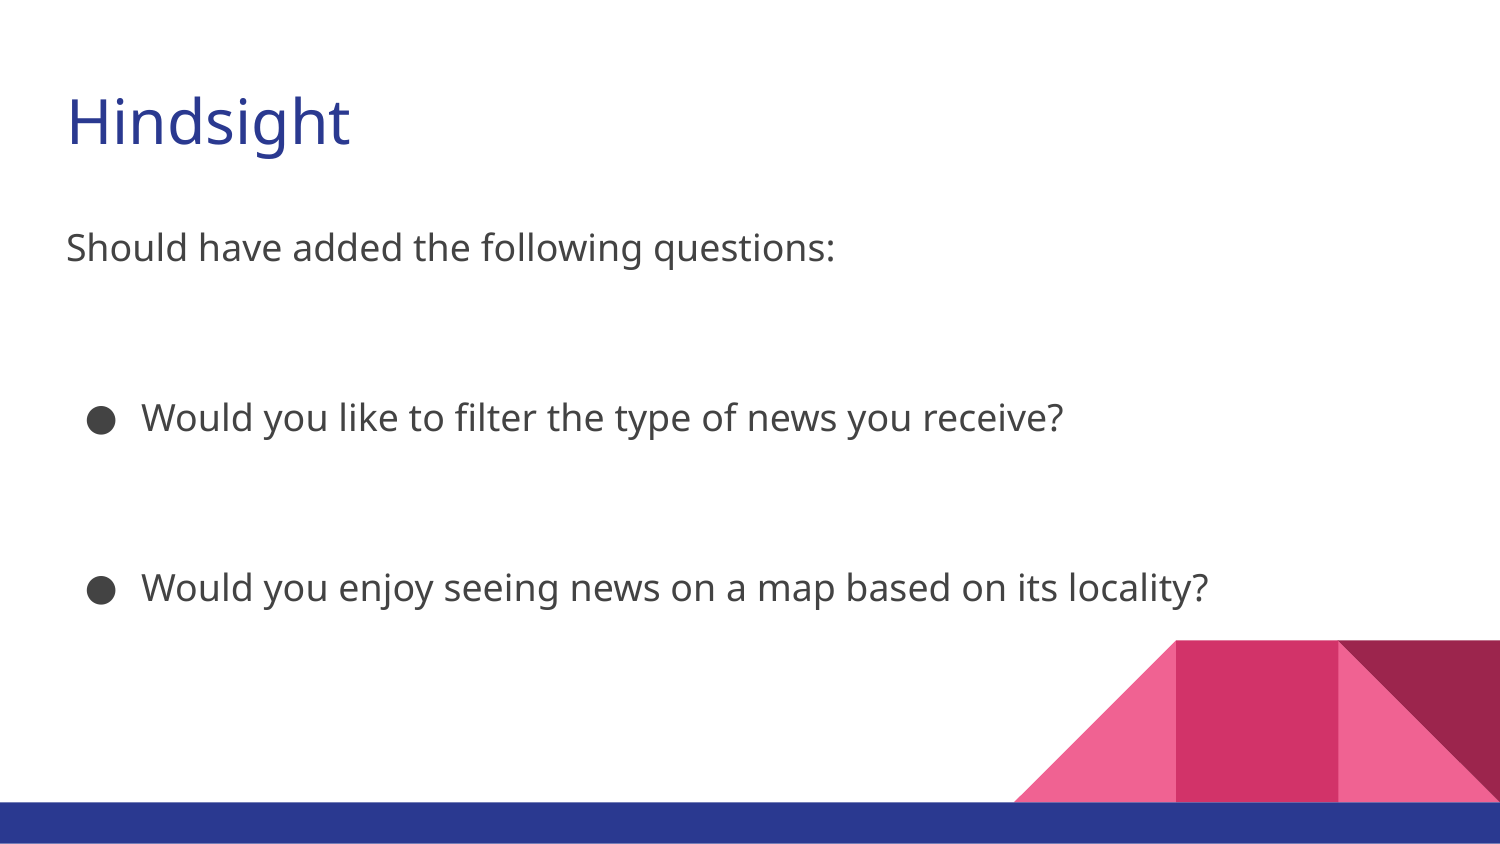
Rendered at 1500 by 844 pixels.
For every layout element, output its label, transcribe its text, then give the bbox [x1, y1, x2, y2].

title Hindsight [51, 67, 1449, 167]
list Should have added the following questions: Would you like to filter the type of news you receive? Would you enjoy seeing news on a map based on its locality? [51, 201, 1449, 750]
